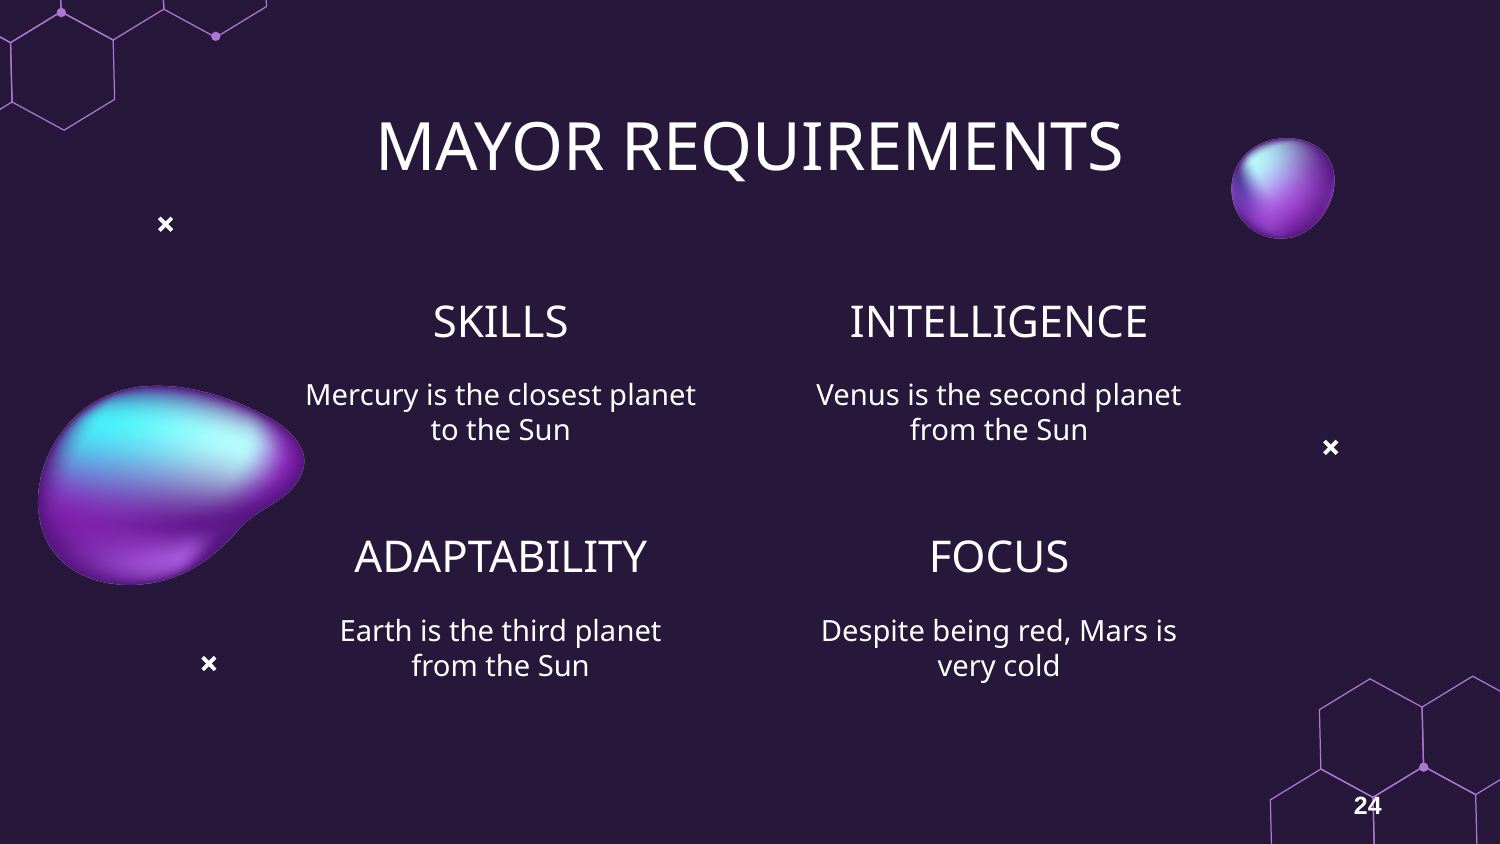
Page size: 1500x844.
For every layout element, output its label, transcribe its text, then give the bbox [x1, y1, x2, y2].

picture [6, 340, 325, 642]
picture [1218, 124, 1351, 252]
subtitle Venus is the second planet from the Sun [786, 361, 1212, 442]
subtitle ADAPTABILITY [299, 521, 714, 596]
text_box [159, 217, 173, 231]
title MAYOR REQUIREMENTS [118, 88, 1382, 183]
subtitle Despite being red, Mars is very cold [786, 597, 1212, 677]
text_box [202, 657, 216, 671]
subtitle FOCUS [786, 521, 1212, 597]
subtitle Earth is the third planet from the Sun [287, 596, 714, 677]
subtitle Mercury is the closest planet to the Sun [287, 361, 714, 442]
subtitle INTELLIGENCE [786, 286, 1212, 361]
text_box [1324, 440, 1338, 454]
slide_number 24 [1059, 782, 1397, 828]
subtitle SKILLS [287, 286, 714, 361]
